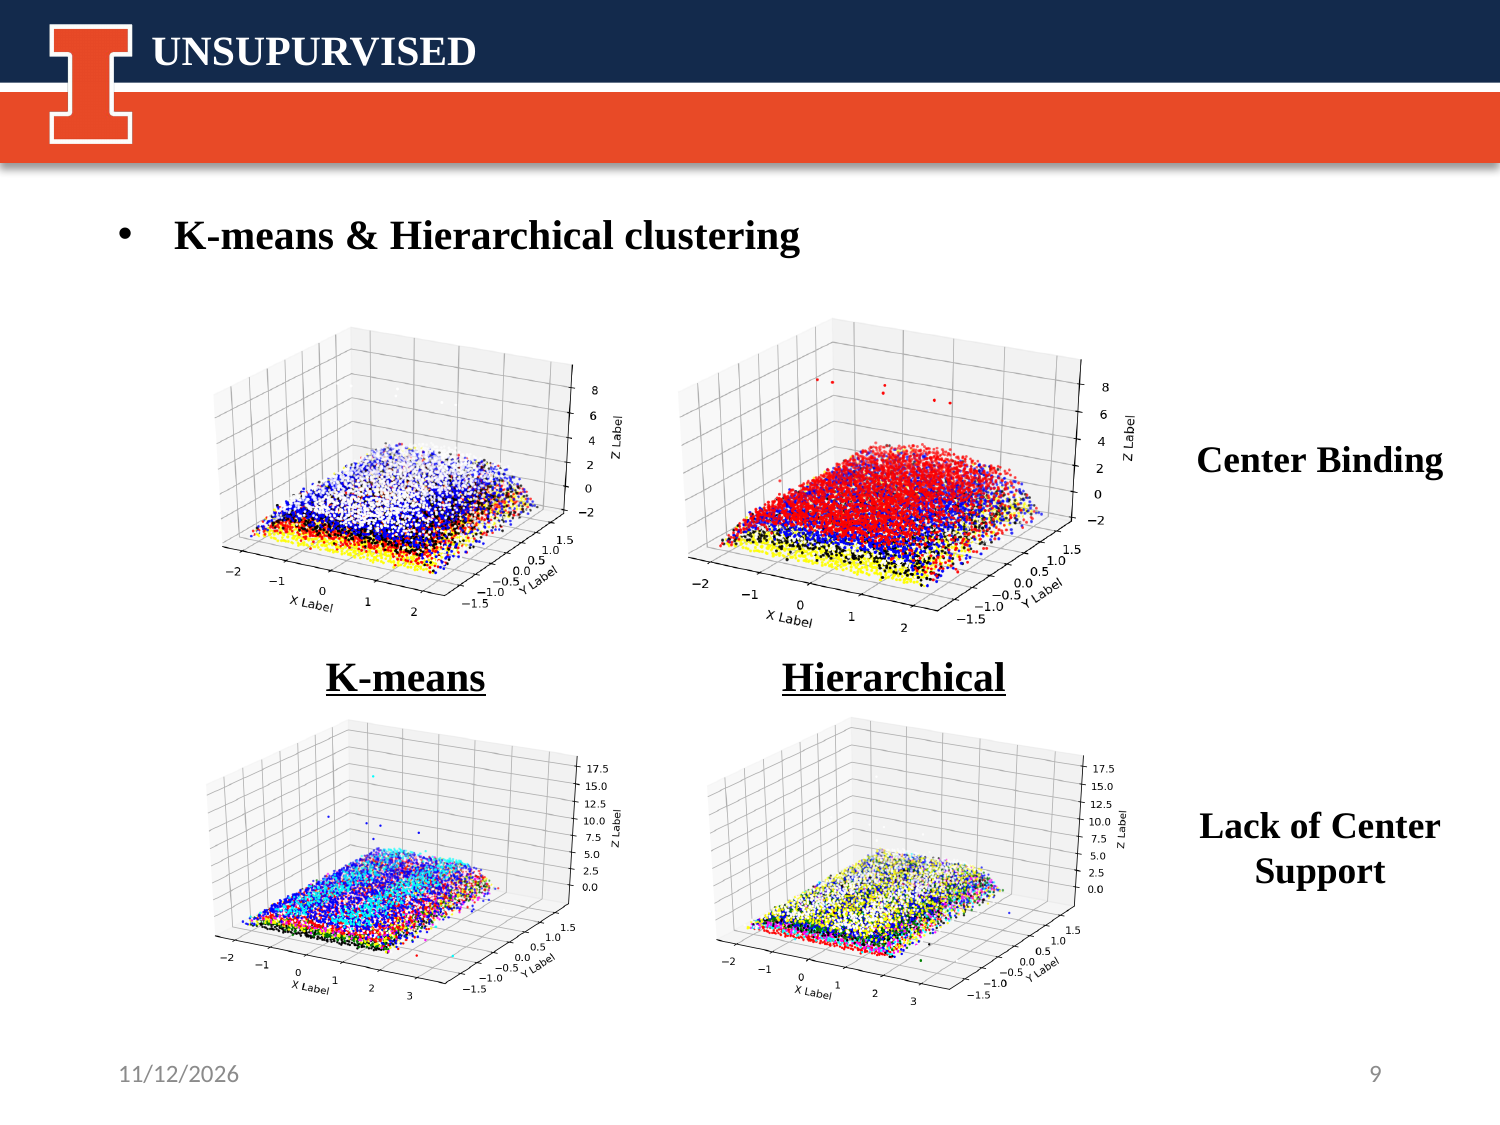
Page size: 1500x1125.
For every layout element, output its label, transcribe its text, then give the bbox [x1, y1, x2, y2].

text_box Lack of Center Support [1160, 793, 1480, 899]
text_box UNSUPURVISED [136, 16, 559, 82]
slide_number 9 [1059, 1042, 1397, 1103]
text_box K-means & Hierarchical clustering [103, 200, 855, 266]
picture [664, 681, 1160, 1040]
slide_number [103, 1042, 441, 1103]
picture [158, 693, 654, 1028]
text_box Hierarchical [750, 651, 1038, 681]
text_box Center Binding [1160, 427, 1480, 488]
picture [45, 21, 134, 144]
picture [179, 290, 1160, 651]
text_box K-means [262, 651, 549, 693]
